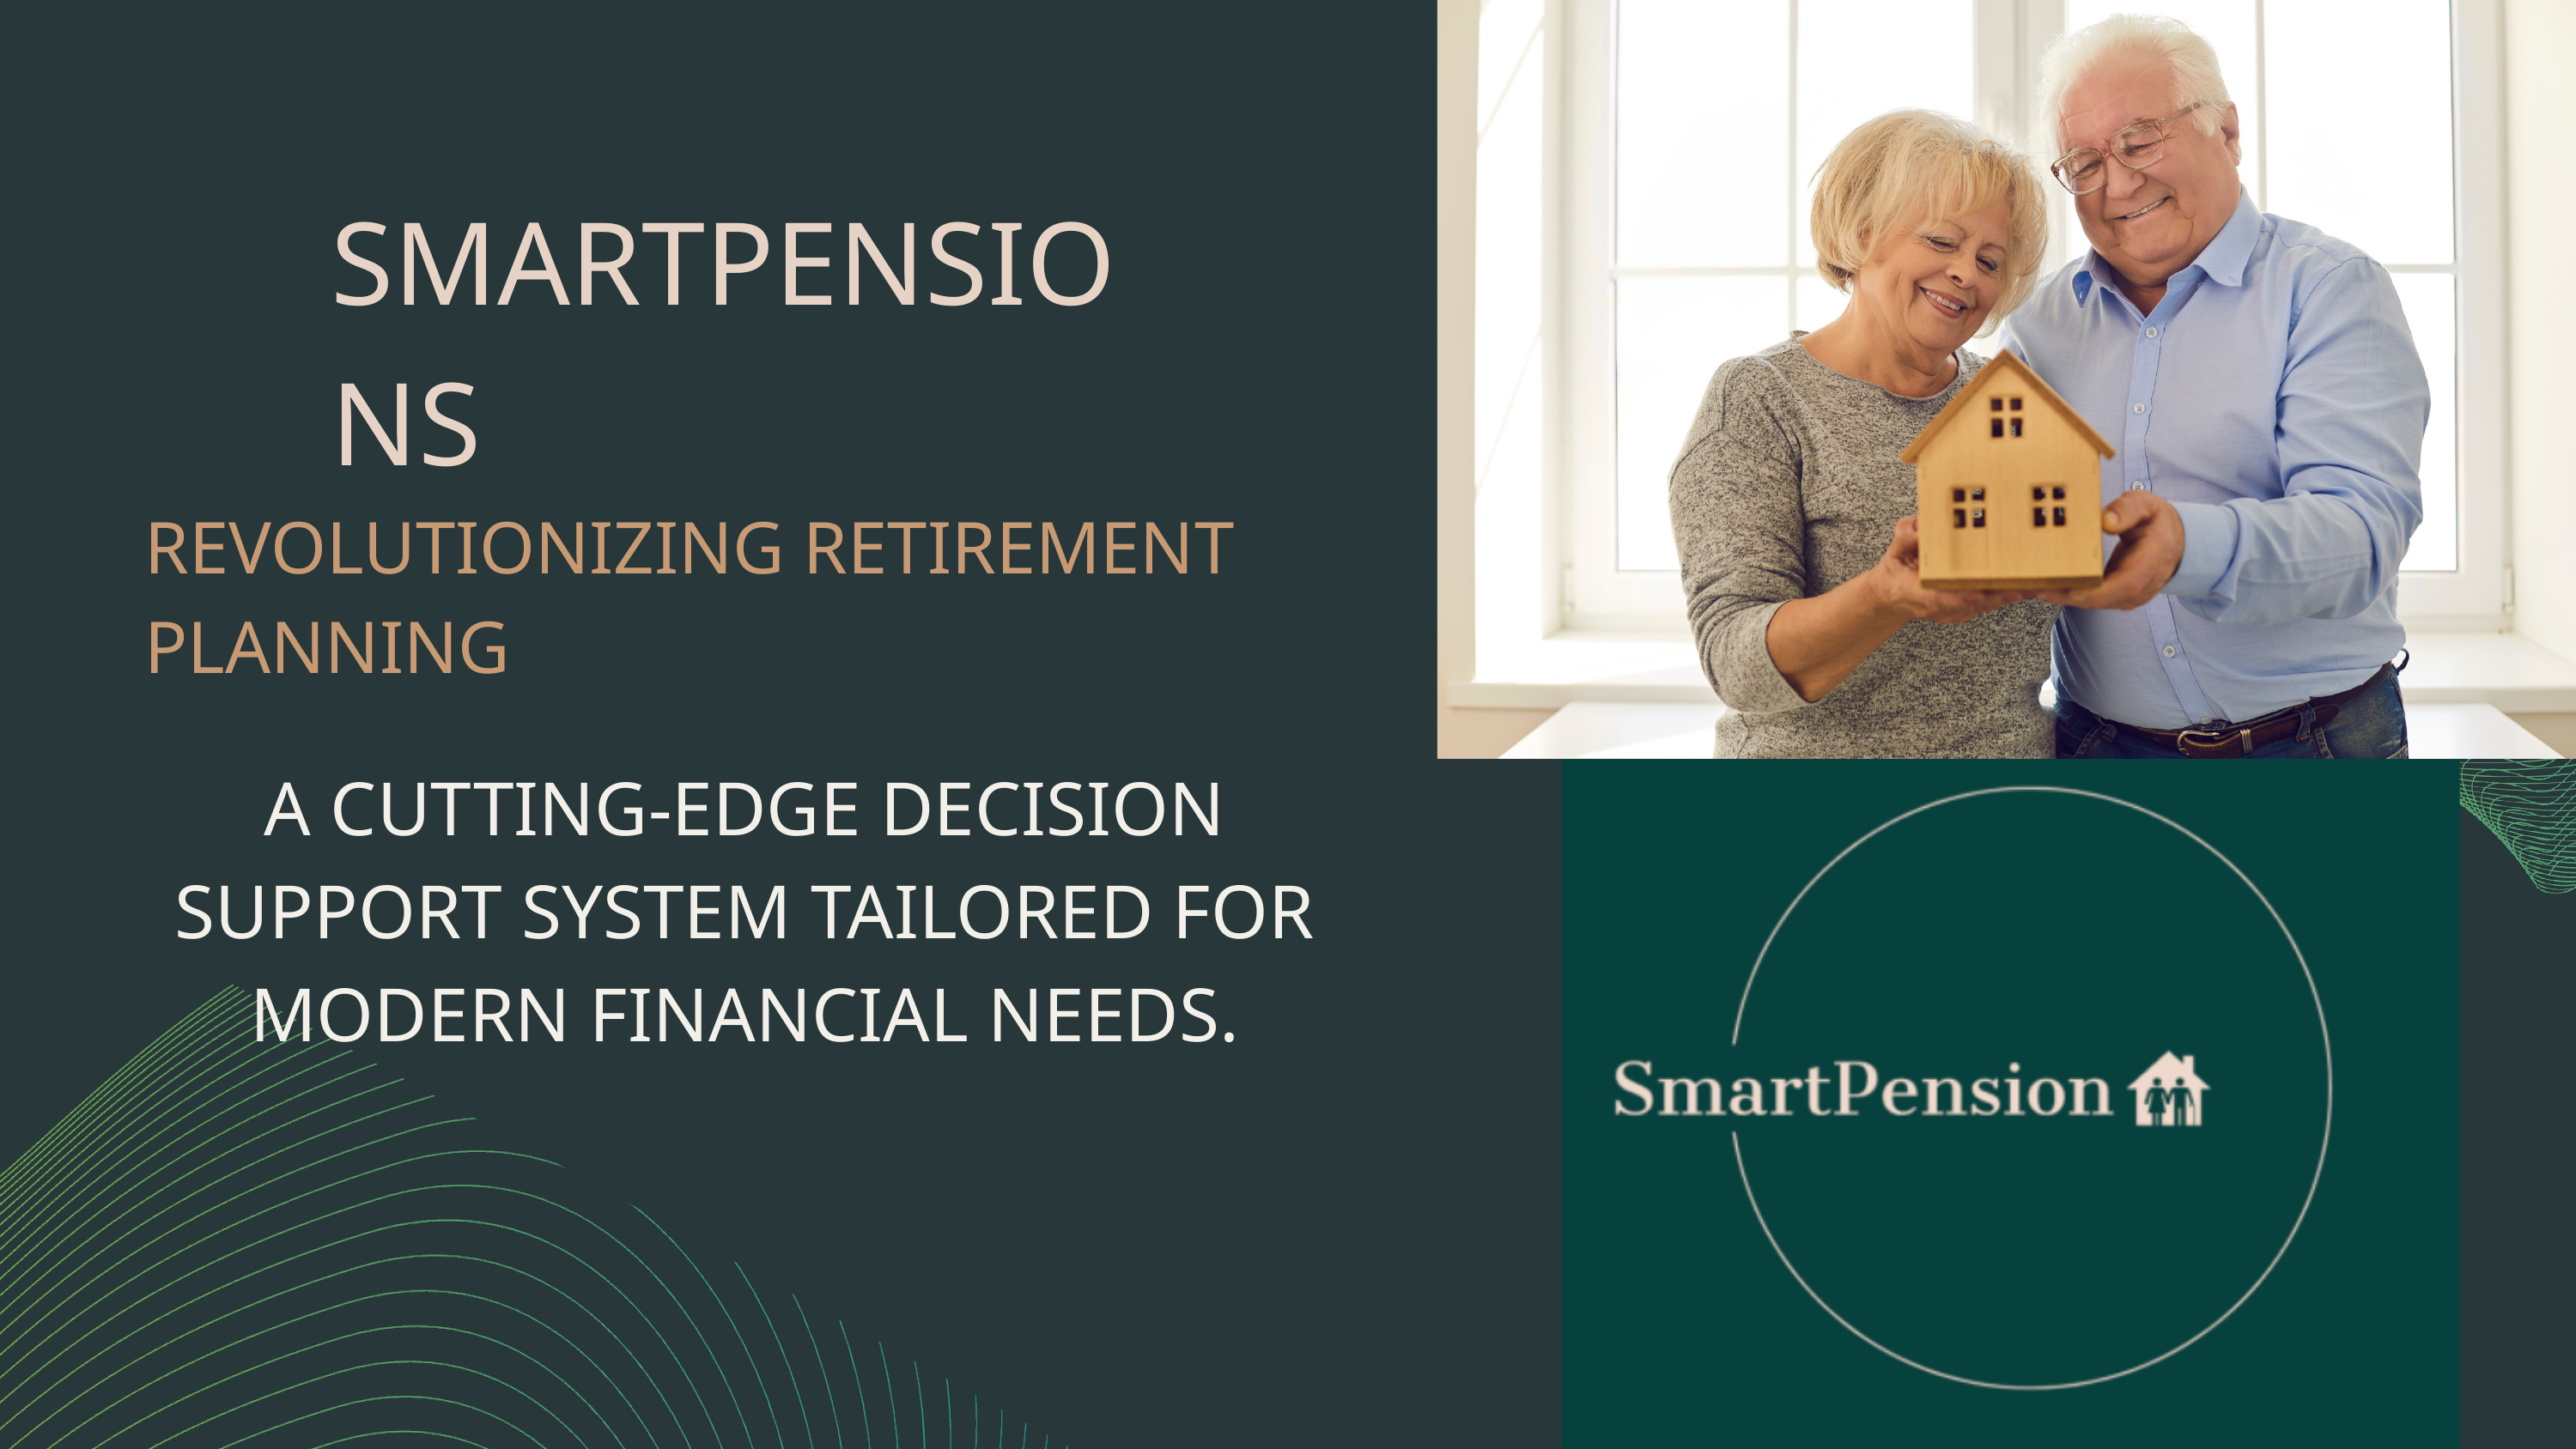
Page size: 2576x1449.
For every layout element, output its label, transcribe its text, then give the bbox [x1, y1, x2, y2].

text_box REVOLUTIONIZING RETIREMENT PLANNING [144, 488, 1403, 688]
text_box [2460, 759, 2576, 894]
text_box [0, 855, 1073, 1449]
text_box A CUTTING-EDGE DECISION SUPPORT SYSTEM TAILORED FOR MODERN FINANCIAL NEEDS. [99, 748, 1392, 1057]
text_box [1437, 0, 2576, 759]
text_box [1561, 759, 2460, 1449]
text_box SMARTPENSIONS [331, 167, 1159, 488]
